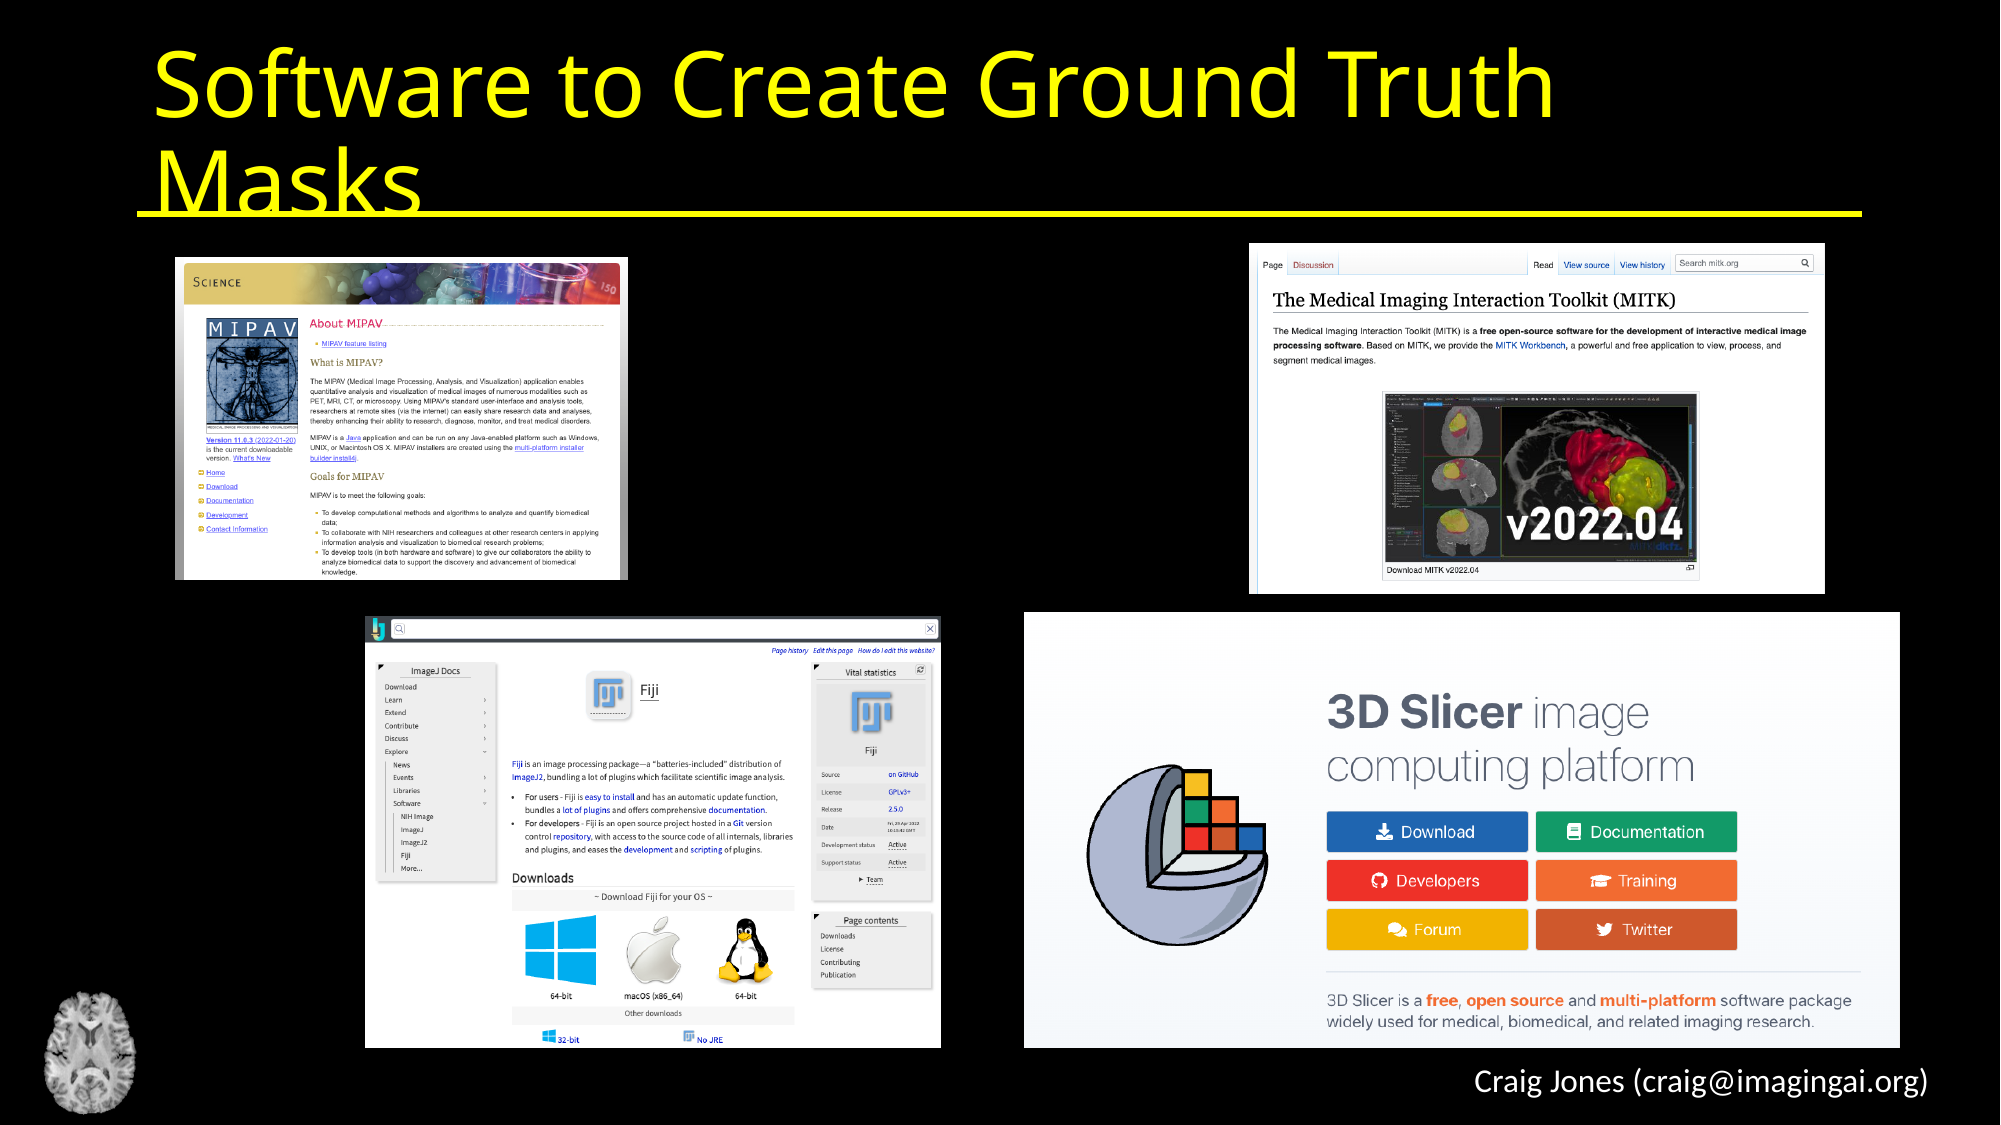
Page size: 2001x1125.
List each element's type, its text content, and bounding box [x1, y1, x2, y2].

title Software to Create Ground Truth Masks [137, 59, 1863, 215]
picture [1024, 612, 1900, 1049]
picture [365, 616, 941, 1049]
picture [1249, 243, 1825, 594]
picture [175, 257, 628, 580]
picture [40, 991, 138, 1115]
